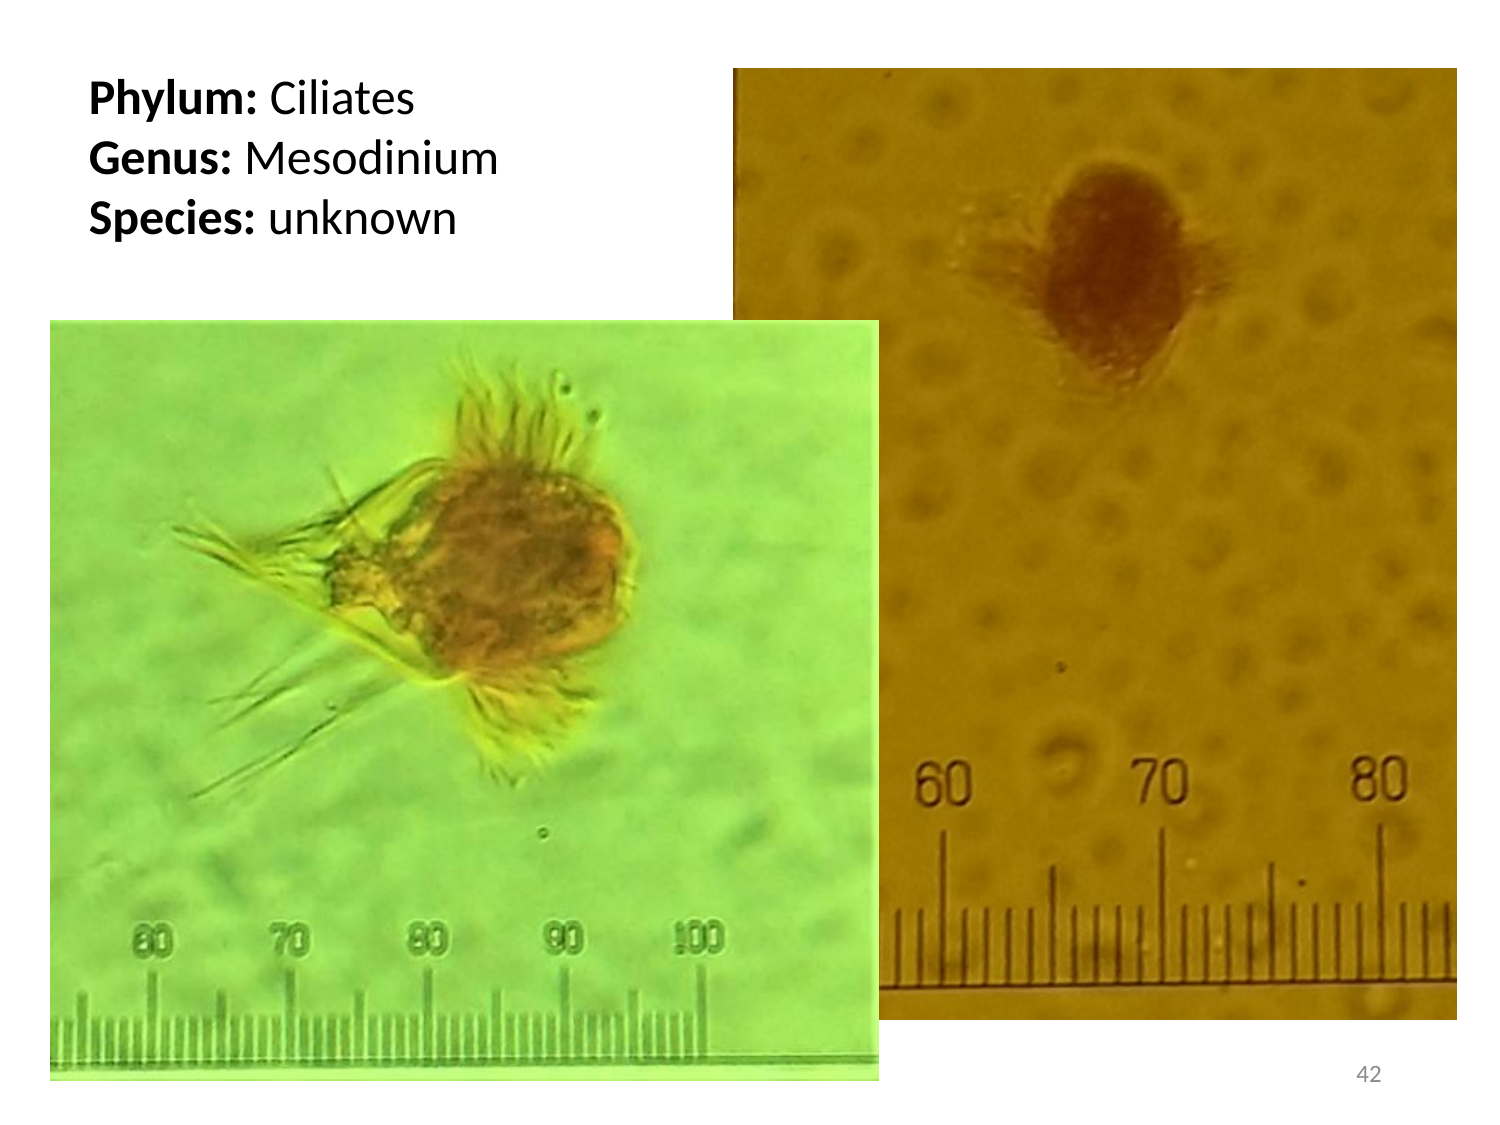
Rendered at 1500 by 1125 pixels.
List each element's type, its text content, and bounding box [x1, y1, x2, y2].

text_box Phylum: Ciliates Genus: Mesodinium Species: unknown [73, 56, 704, 252]
slide_number 42 [1059, 1042, 1397, 1103]
picture [50, 68, 1457, 1081]
